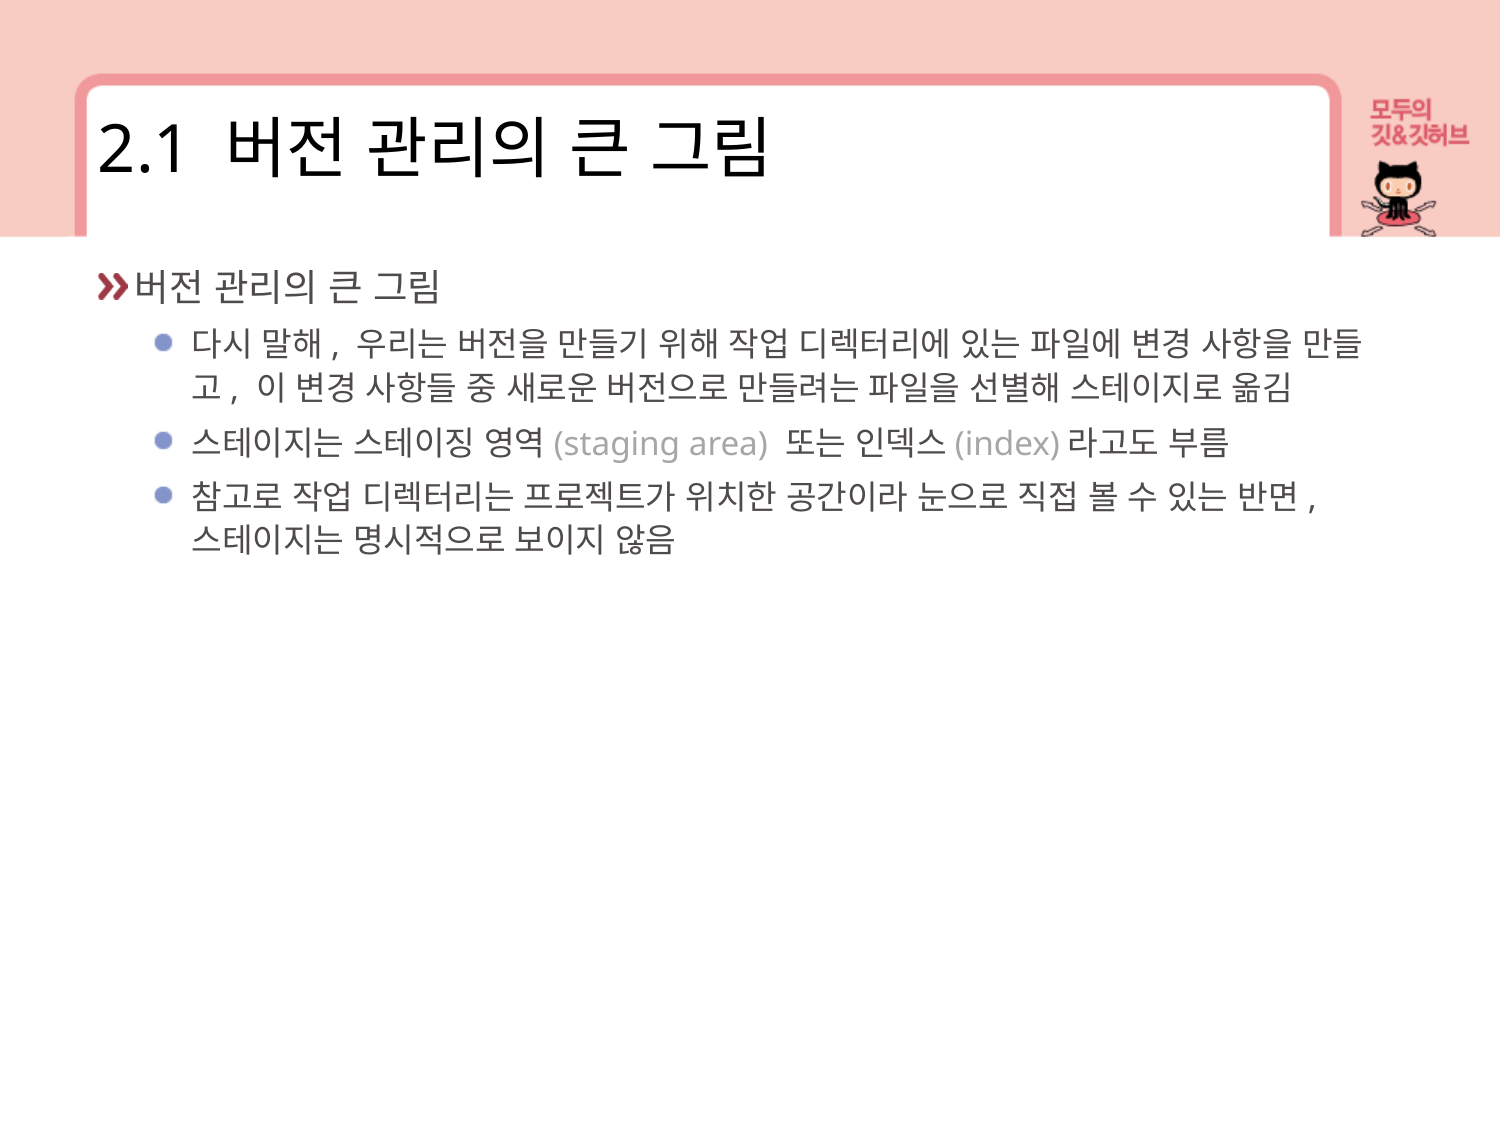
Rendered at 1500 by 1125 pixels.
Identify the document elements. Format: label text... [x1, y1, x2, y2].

picture [0, 0, 1500, 1125]
text_box 2.1 버전 관리의 큰 그림 [82, 61, 1413, 193]
text_box 버전 관리의 큰 그림 다시 말해, 우리는 버전을 만들기 위해 작업 디렉터리에 있는 파일에 변경 사항을 만들고, 이 변경 사항들 중 새로운 버전으로 만들려는 파일을 선별해 스테이지로 옮김 스테이지는 스테이징 영역(staging area) 또는 인덱스(index)라고도 부름 참고로 작업 디렉터리는 프로젝트가 위치한 공간이라 눈으로 직접 볼 수 있는 반면, 스테이지는 명시적으로 보이지 않음 [82, 252, 1413, 1067]
